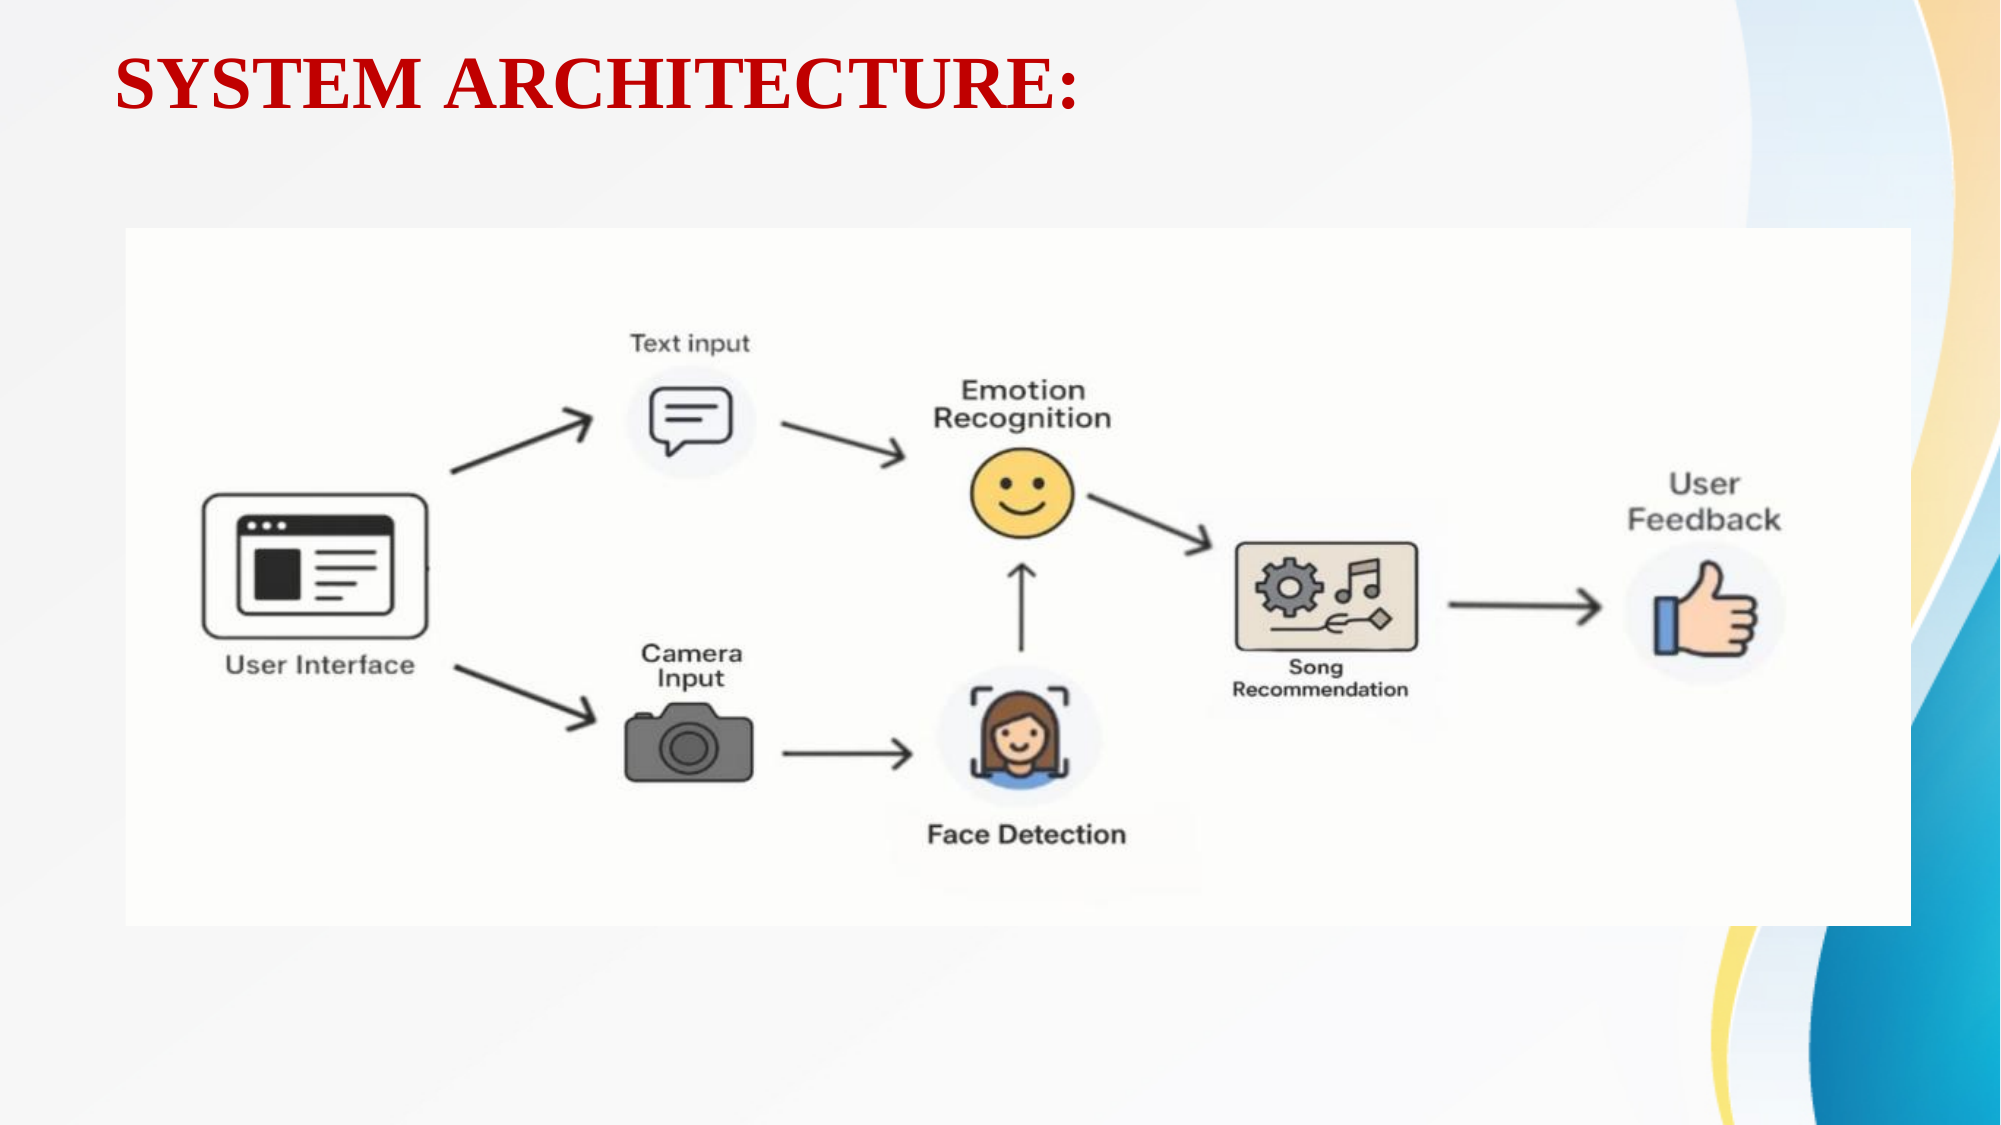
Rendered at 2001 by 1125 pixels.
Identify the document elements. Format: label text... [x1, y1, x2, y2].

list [125, 228, 1911, 926]
title SYSTEM ARCHITECTURE: [99, 30, 1901, 127]
picture [0, 0, 2001, 1125]
